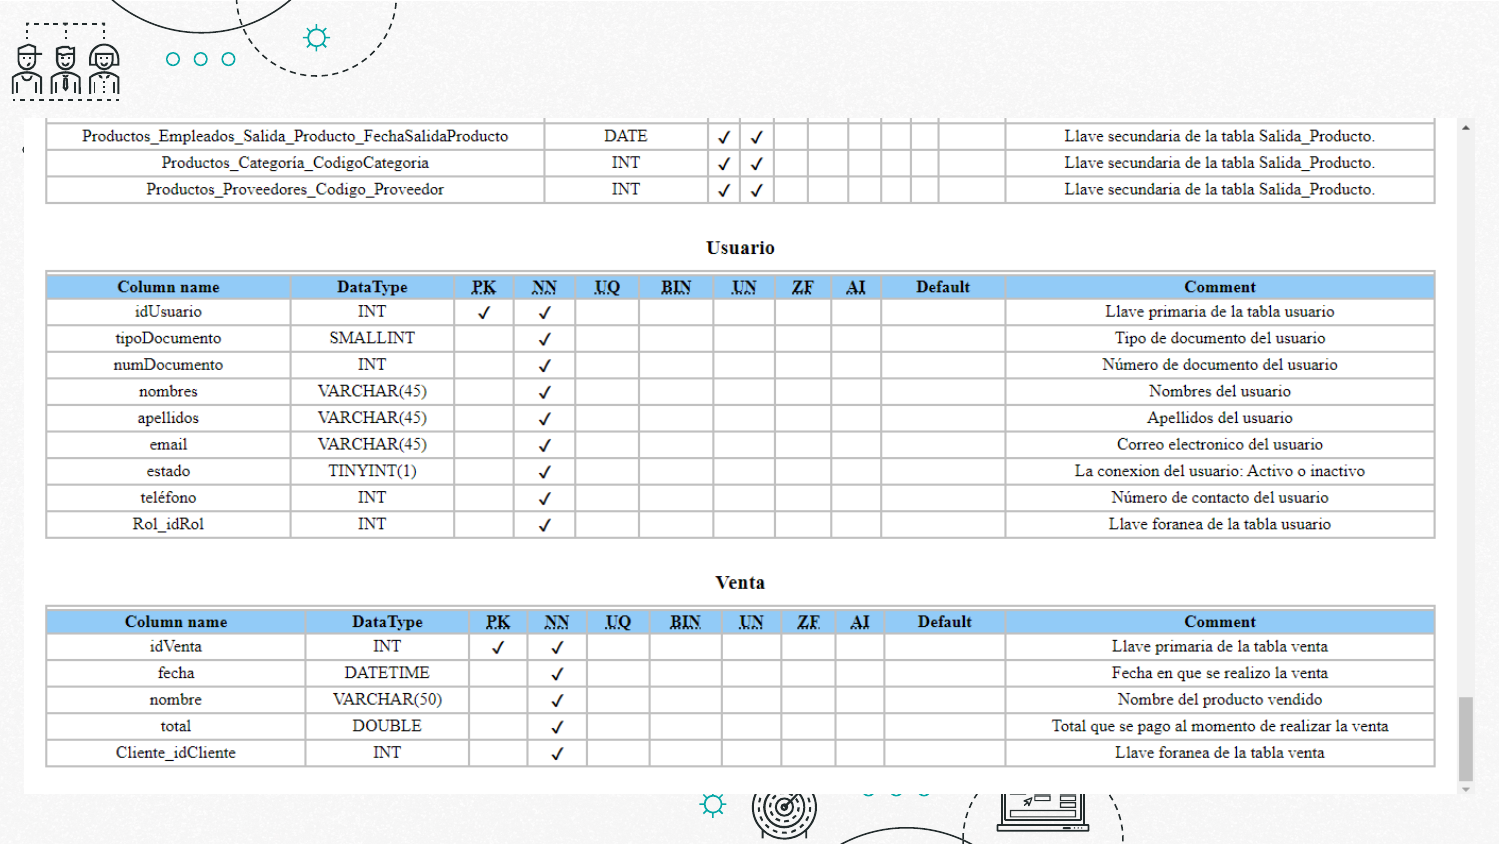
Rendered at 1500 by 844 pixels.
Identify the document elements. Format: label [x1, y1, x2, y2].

picture [24, 118, 1476, 795]
